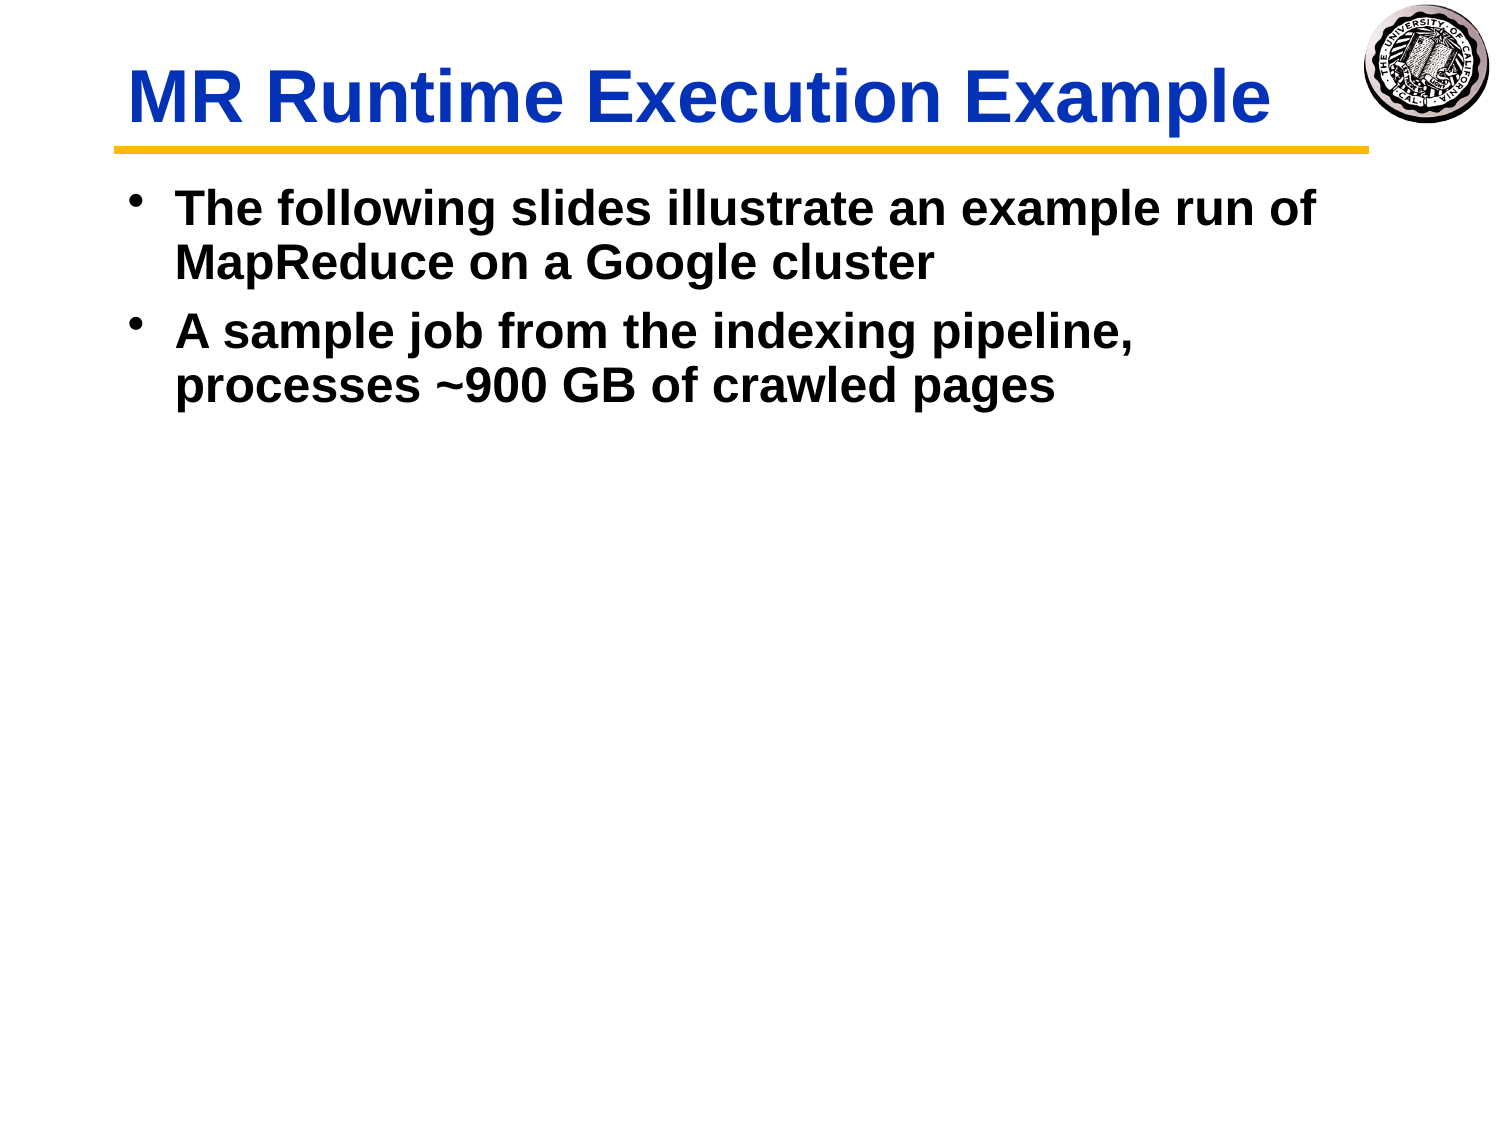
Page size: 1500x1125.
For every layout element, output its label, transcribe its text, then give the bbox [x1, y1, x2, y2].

picture [1350, 0, 1500, 127]
title MR Runtime Execution Example [112, 37, 1375, 159]
list The following slides illustrate an example run of MapReduce on a Google cluster A sample job from the indexing pipeline, processes ~900 GB of crawled pages [112, 174, 1363, 1038]
